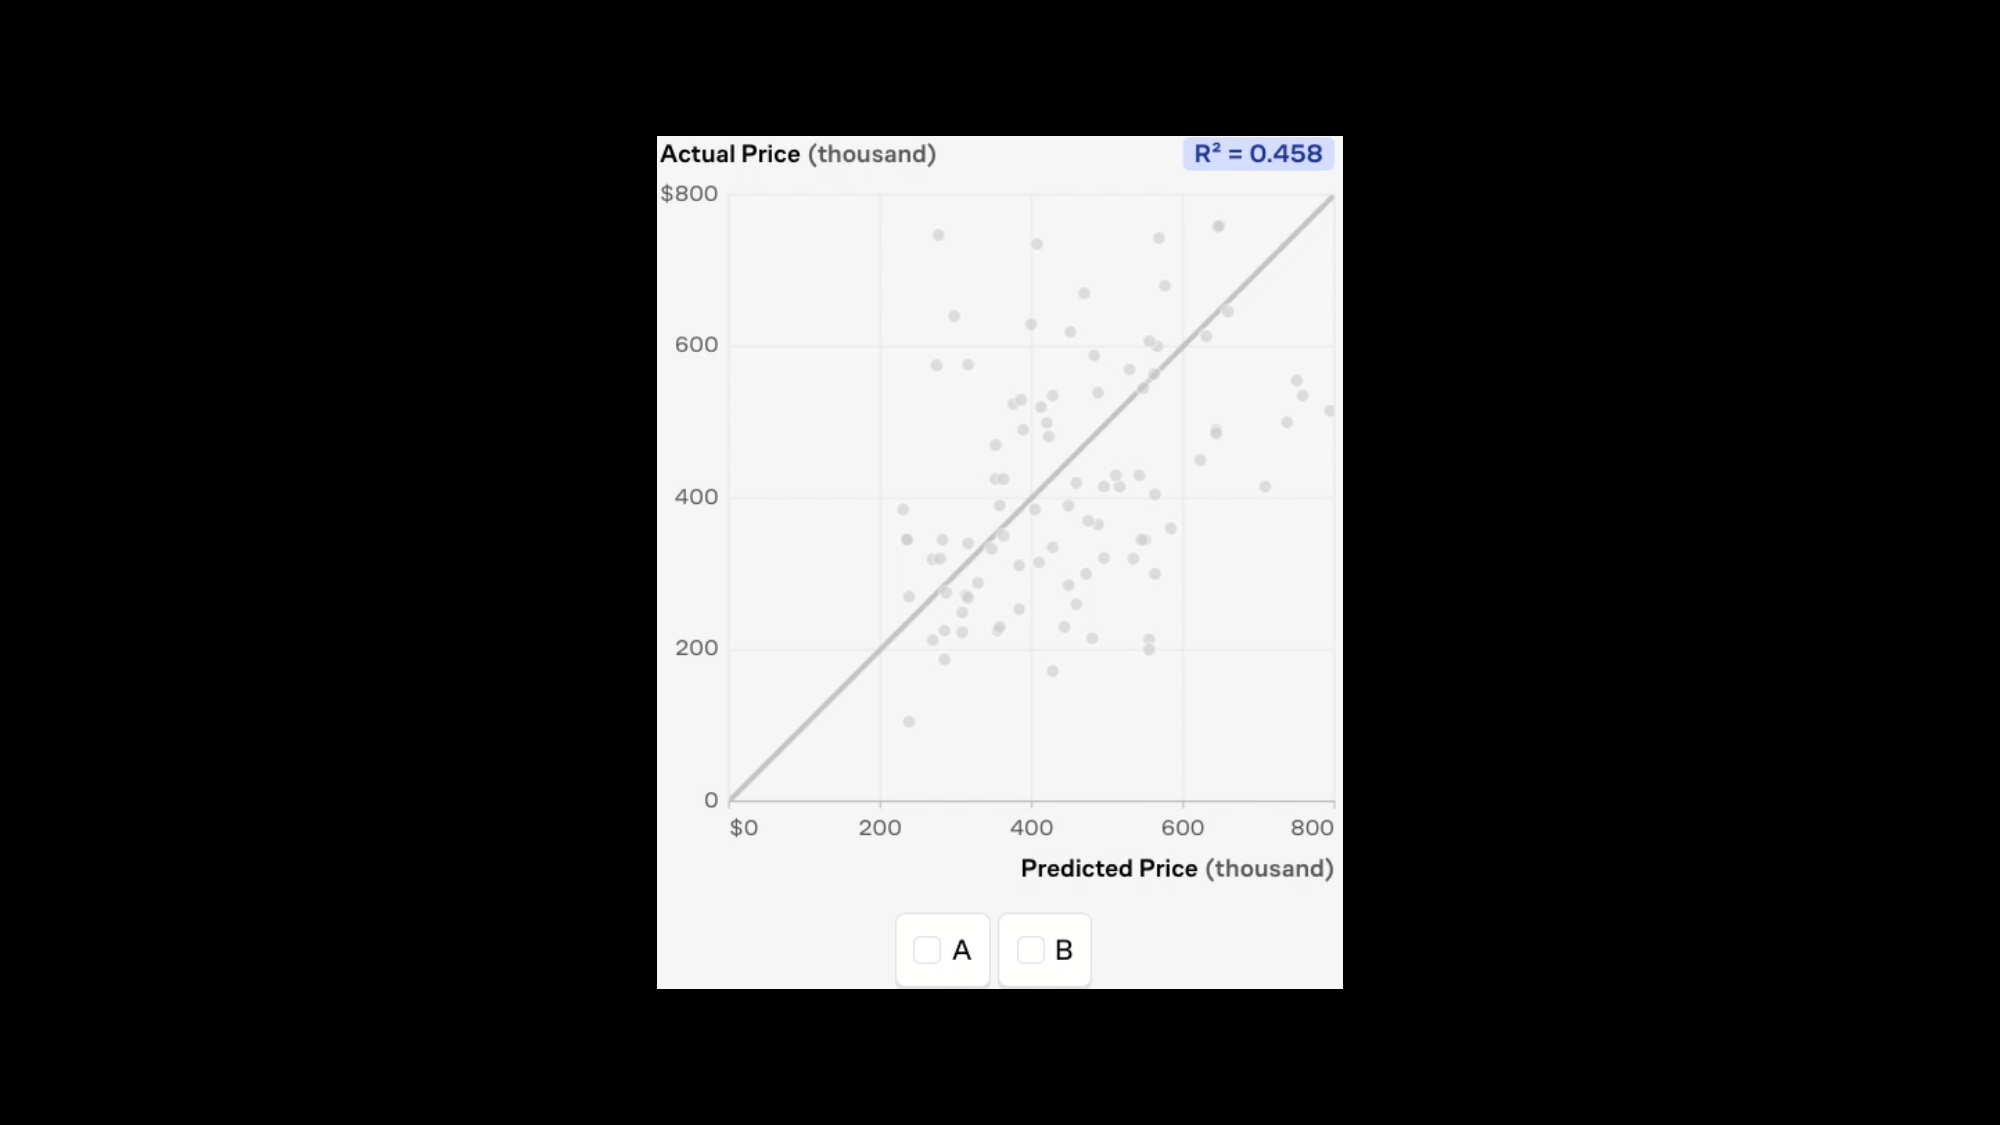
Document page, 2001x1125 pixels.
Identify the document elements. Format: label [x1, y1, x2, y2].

text_box [656, 134, 1344, 991]
